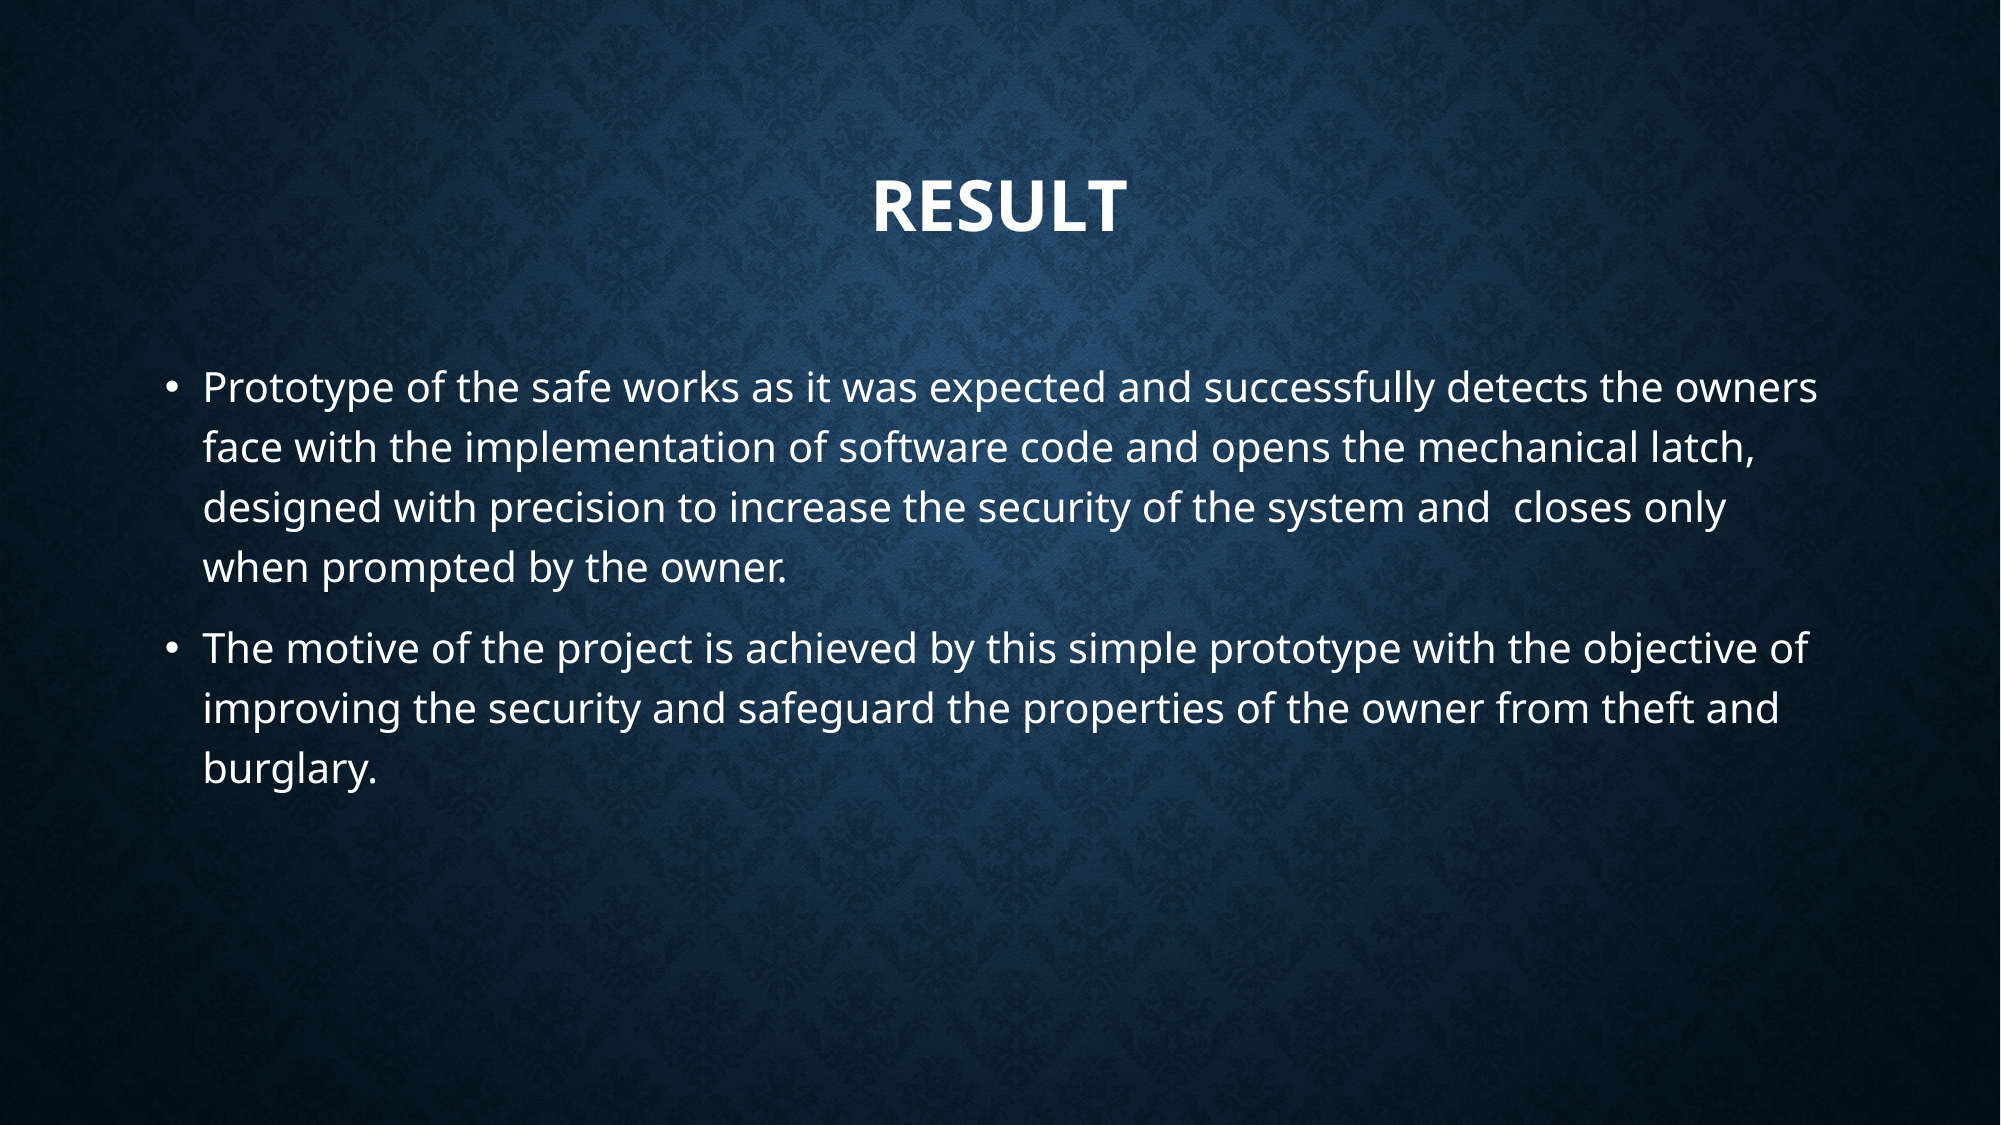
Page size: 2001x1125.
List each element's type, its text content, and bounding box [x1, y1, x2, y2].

title Result [149, 99, 1849, 318]
list Prototype of the safe works as it was expected and successfully detects the owners face with the implementation of software code and opens the mechanical latch, designed with precision to increase the security of the system and closes only when prompted by the owner. The motive of the project is achieved by this simple prototype with the objective of improving the security and safeguard the properties of the owner from theft and burglary. [149, 343, 1849, 950]
